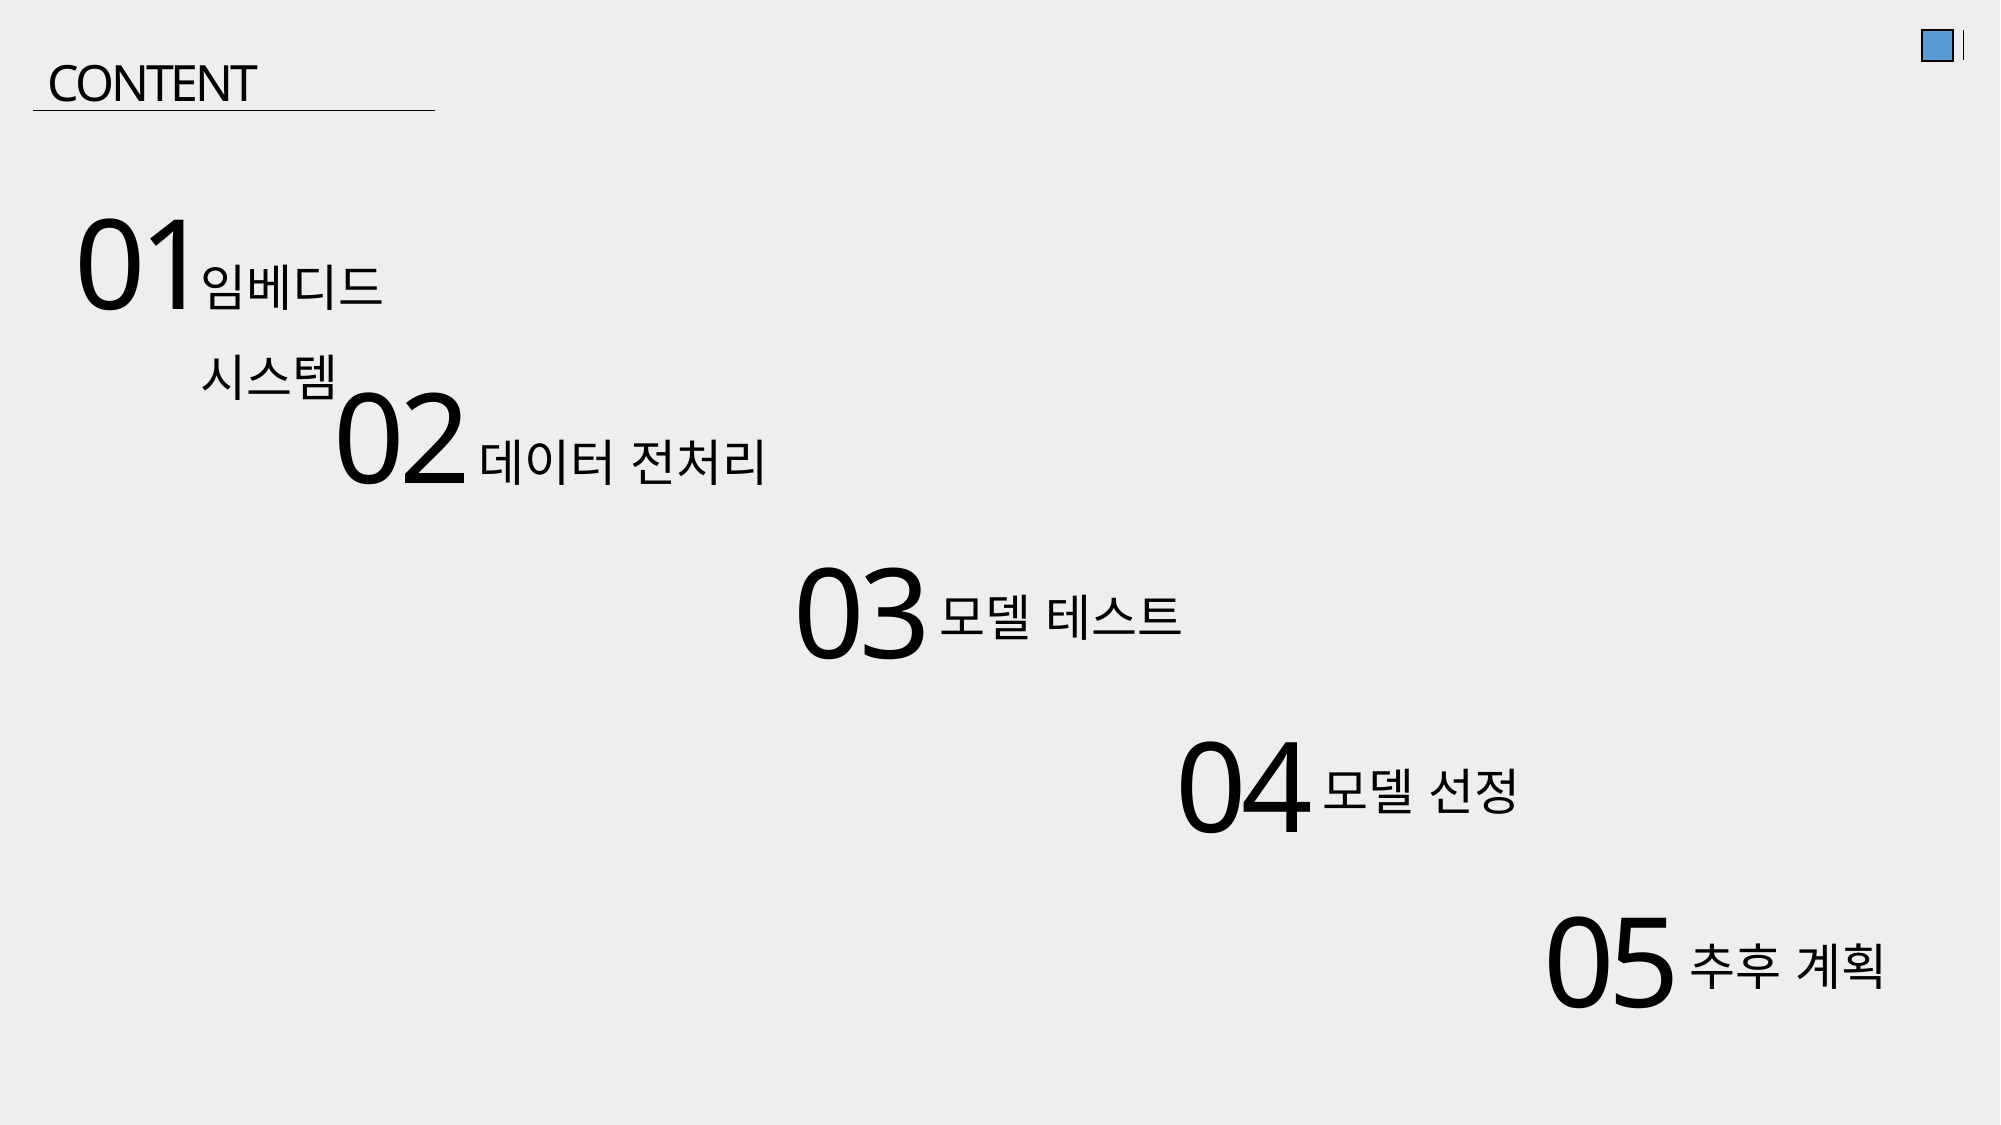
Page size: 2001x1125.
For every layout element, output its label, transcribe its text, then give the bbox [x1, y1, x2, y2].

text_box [1528, 874, 2000, 1057]
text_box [1921, 30, 1964, 62]
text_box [59, 176, 436, 405]
text_box CONTENT [33, 43, 502, 119]
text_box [319, 351, 864, 533]
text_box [779, 525, 1280, 708]
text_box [1161, 700, 1662, 882]
